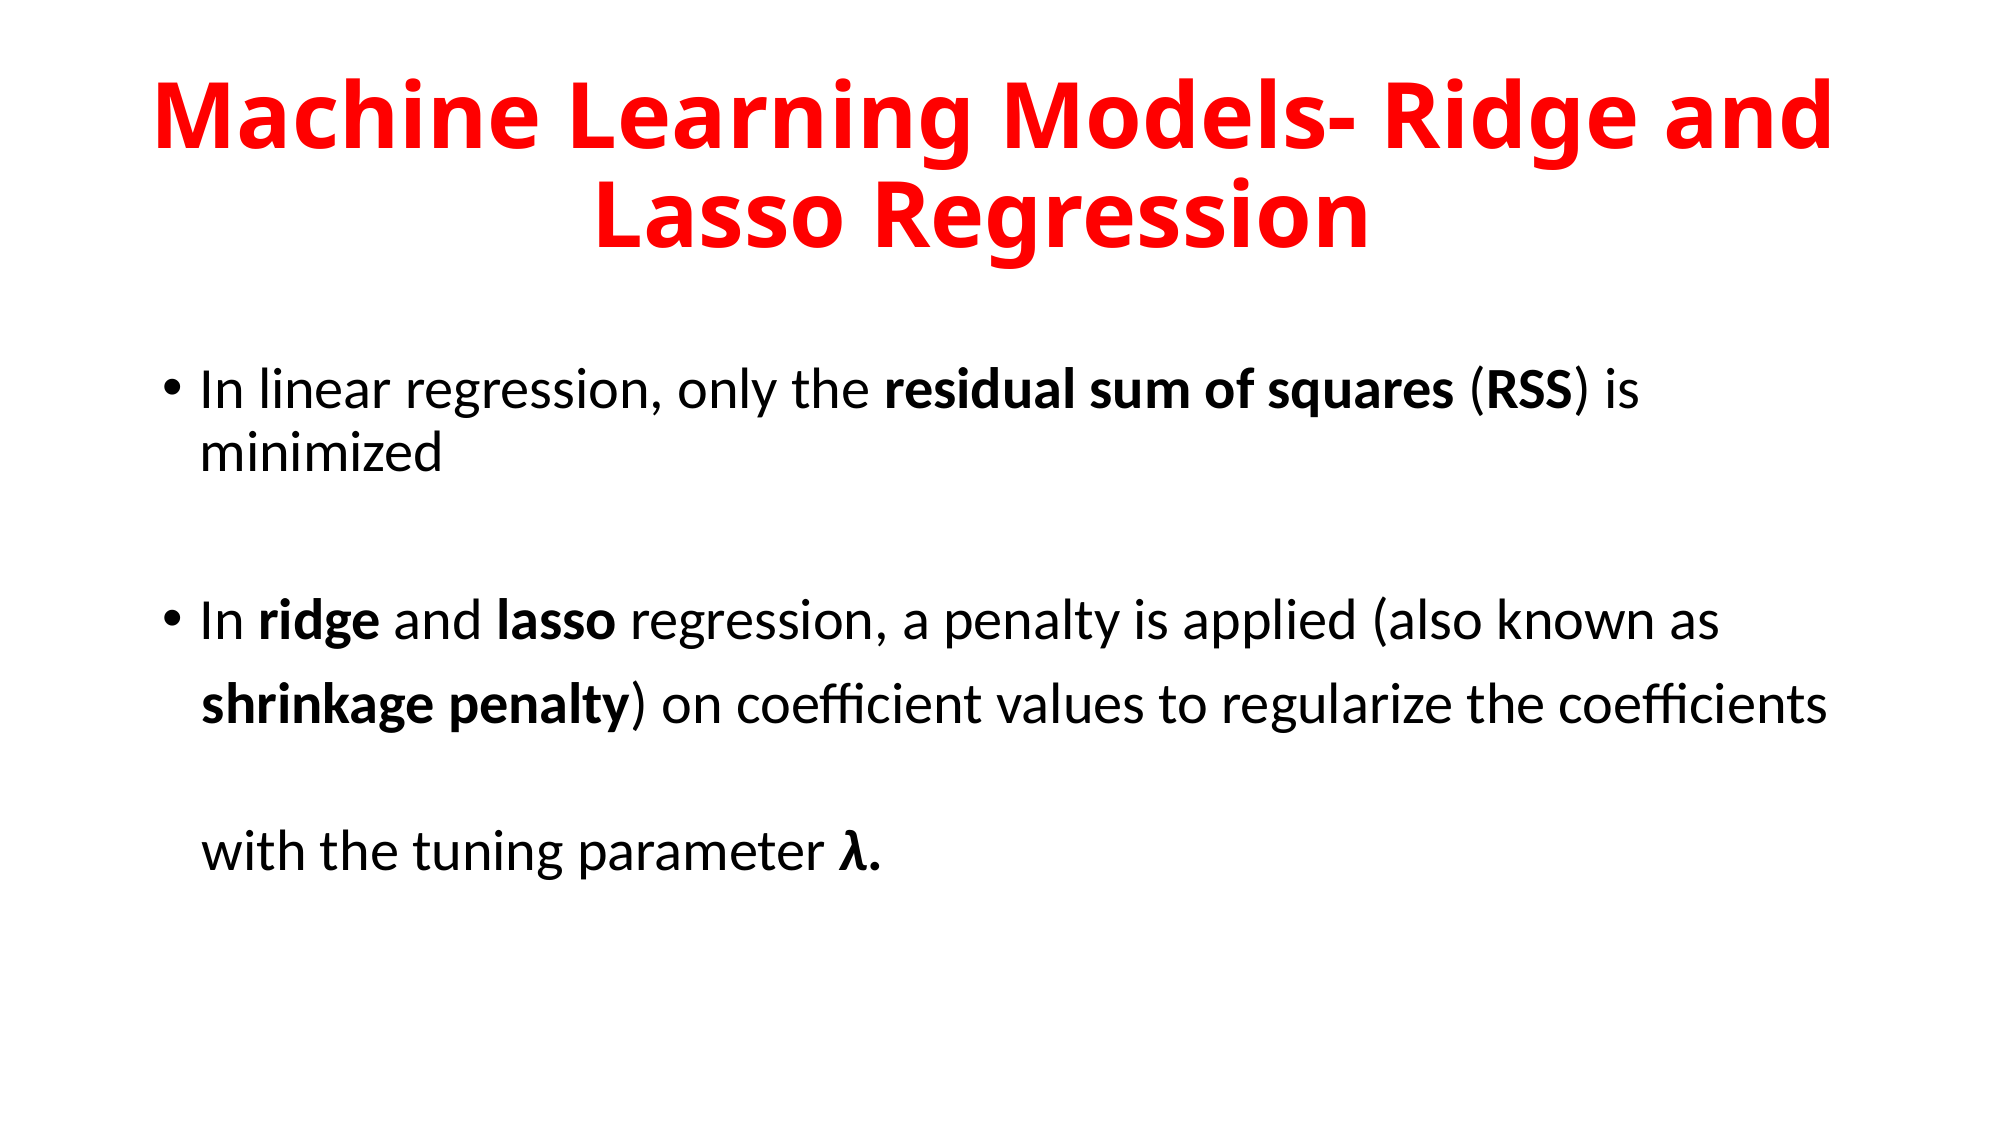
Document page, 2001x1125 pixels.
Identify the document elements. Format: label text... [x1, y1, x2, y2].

list In linear regression, only the residual sum of squares (RSS) is minimized In ridge and lasso regression, a penalty is applied (also known as shrinkage penalty) on coefficient values to regularize the coefficients with the tuning parameter λ. [147, 351, 1873, 1065]
title Machine Learning Models- Ridge and Lasso Regression [40, 59, 1949, 278]
